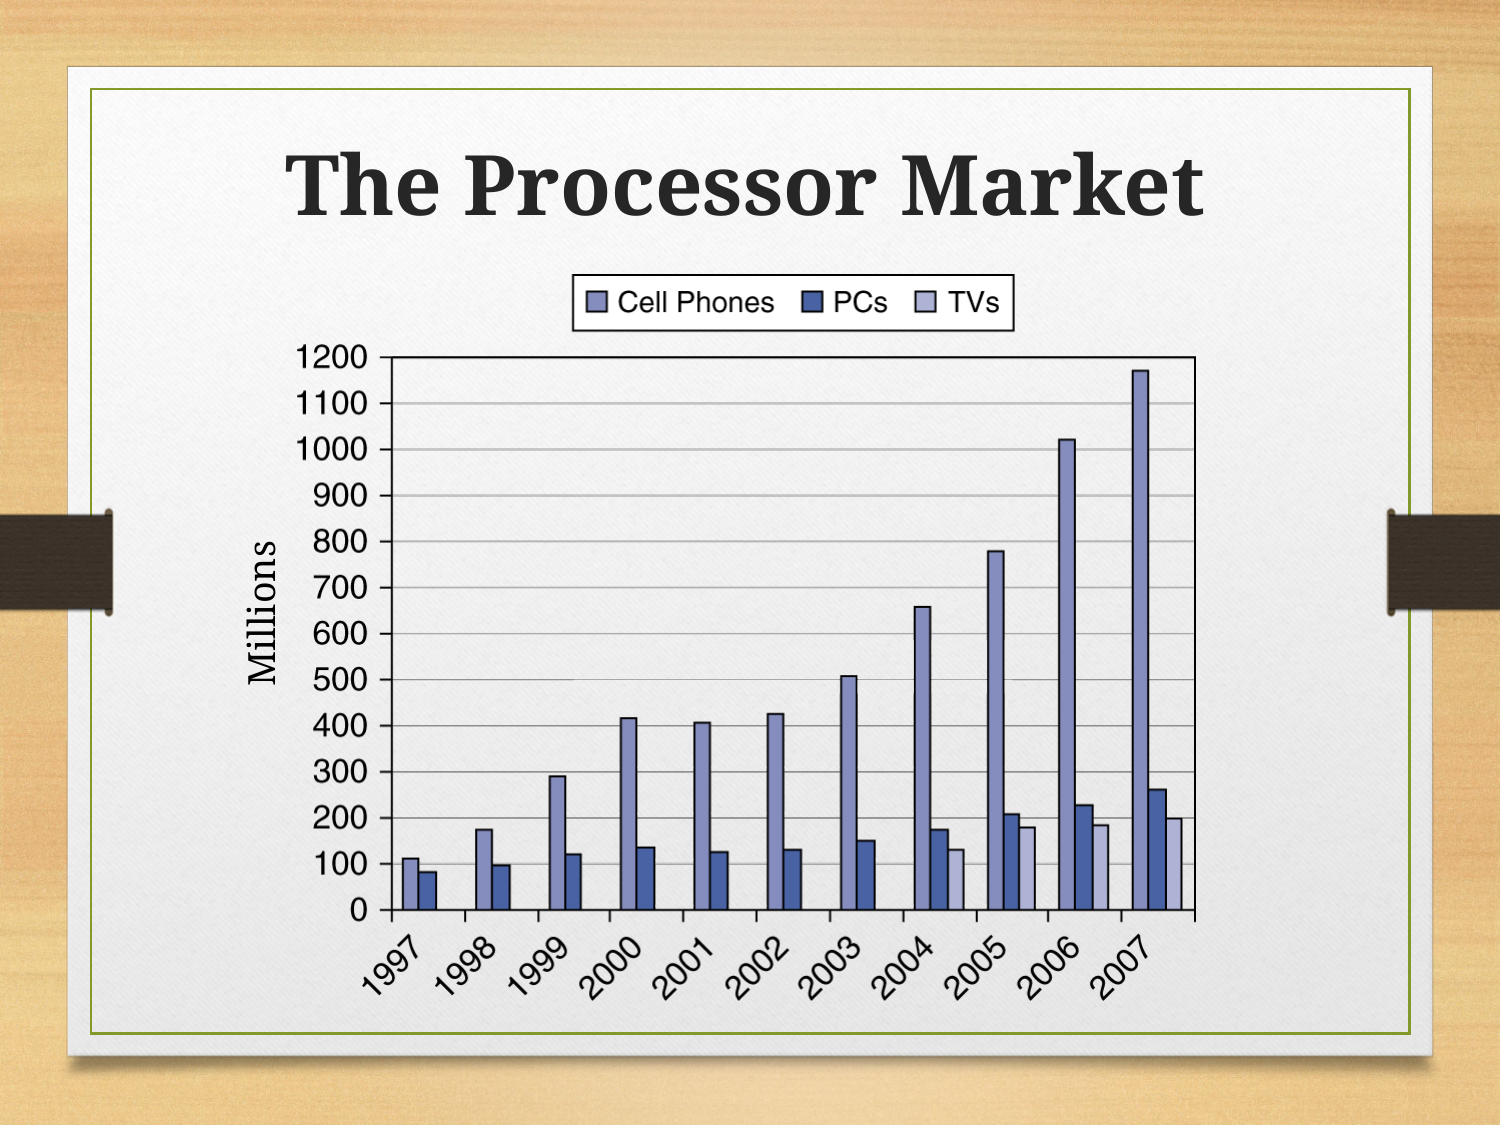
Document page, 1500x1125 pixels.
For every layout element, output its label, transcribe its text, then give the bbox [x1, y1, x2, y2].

picture [0, 0, 1500, 1125]
text_box Millions [230, 525, 290, 702]
title The Processor Market [187, 75, 1303, 289]
